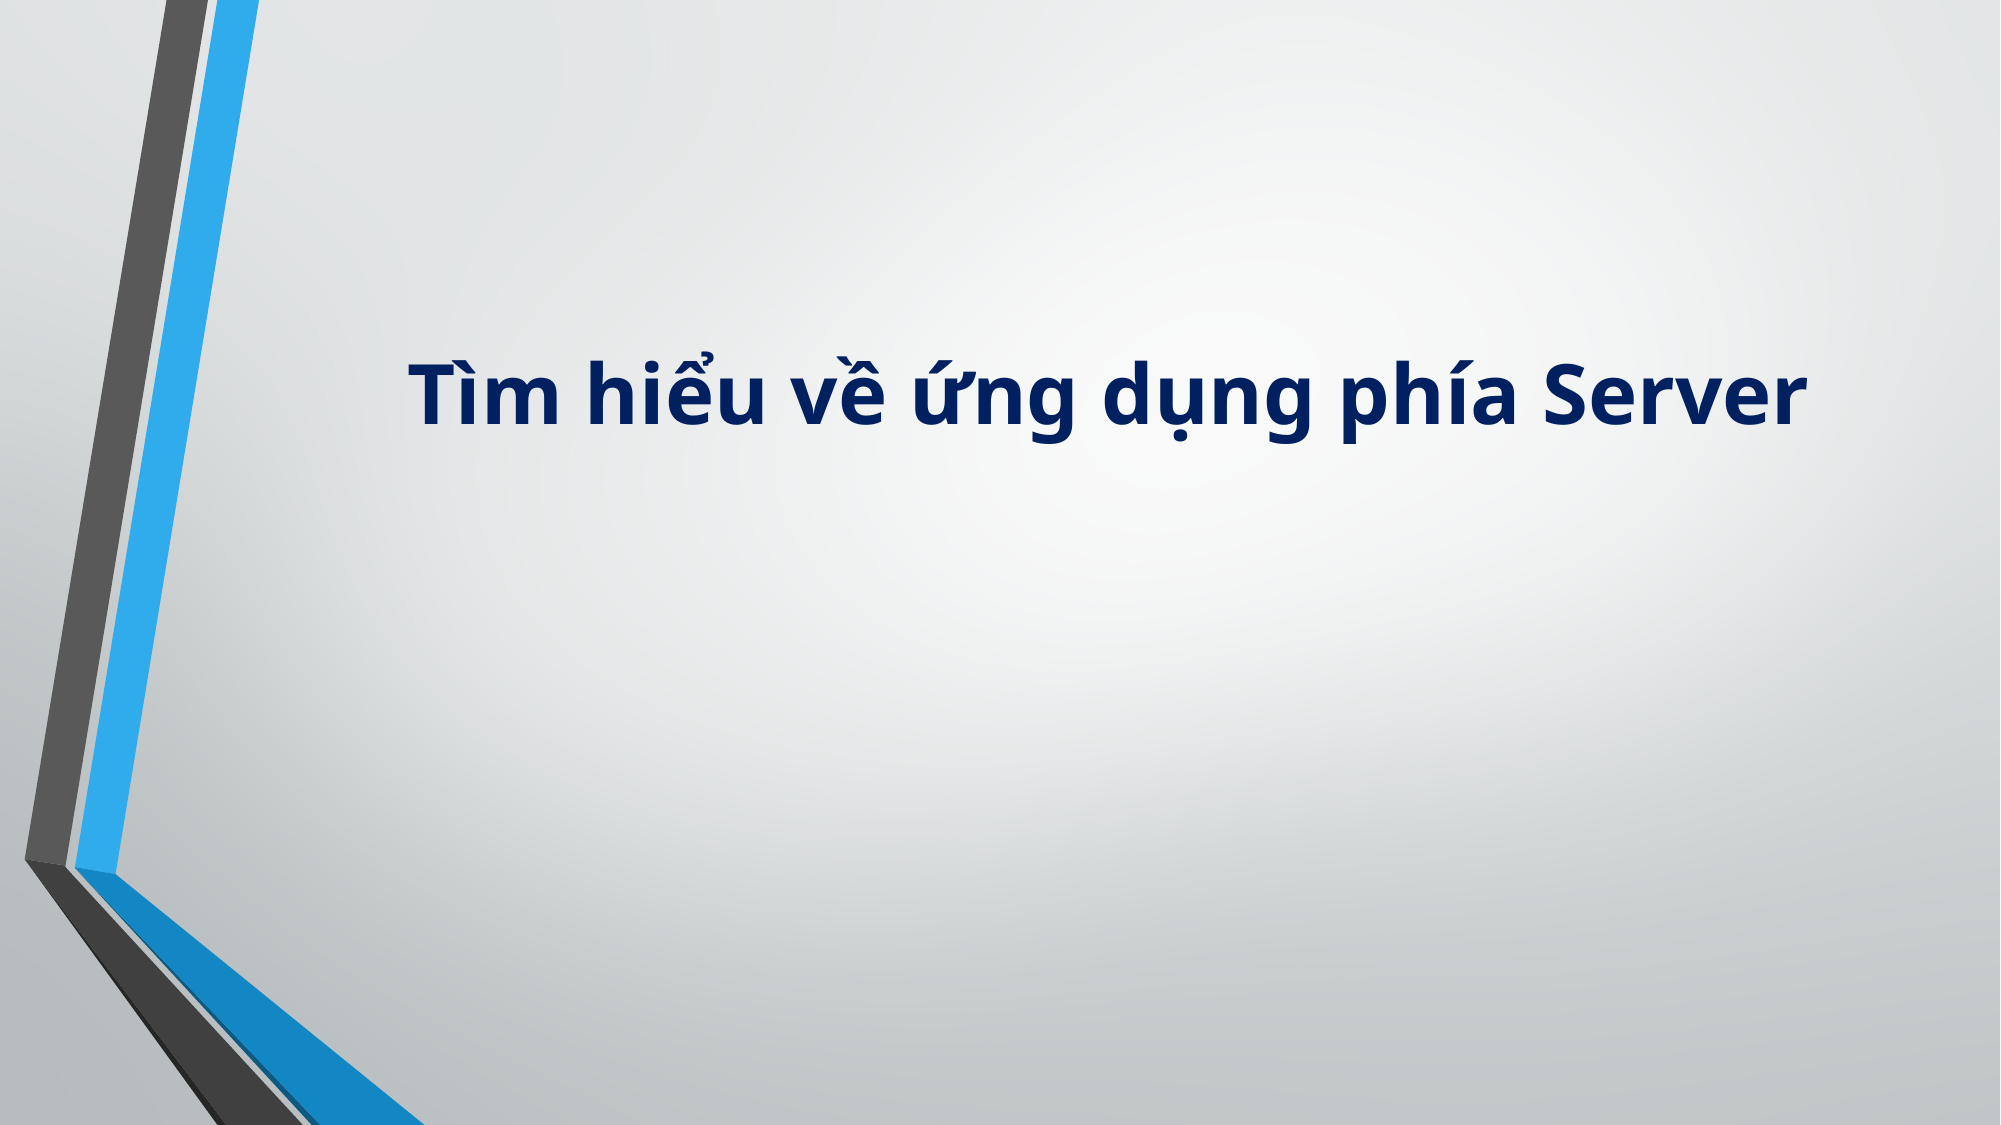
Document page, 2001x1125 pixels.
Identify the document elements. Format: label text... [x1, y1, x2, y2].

title Tìm hiểu về ứng dụng phía Server [378, 285, 1841, 497]
